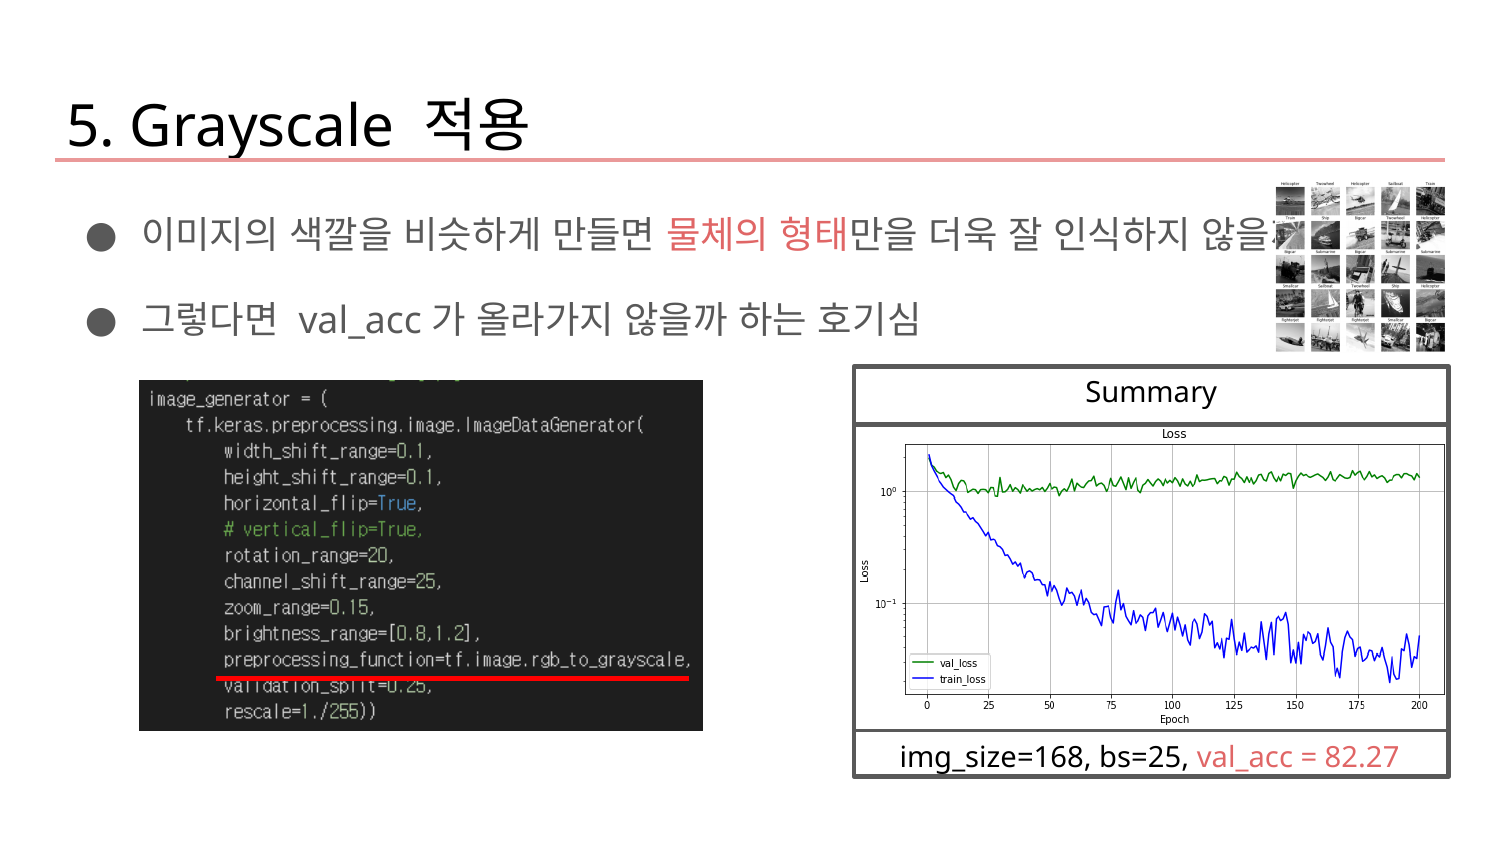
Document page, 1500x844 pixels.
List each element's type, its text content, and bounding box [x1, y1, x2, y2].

picture [1275, 180, 1446, 354]
picture [853, 421, 1450, 733]
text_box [853, 366, 1450, 421]
picture [138, 380, 703, 732]
text_box 5. Grayscale 적용 [51, 72, 1449, 167]
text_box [853, 740, 1450, 777]
text_box 이미지의 색깔을 비슷하게 만들면 물체의 형태만을 더욱 잘 인식하지 않을까? 그렇다면 val_acc가 올라가지 않을까 하는 호기심 [51, 189, 1449, 795]
